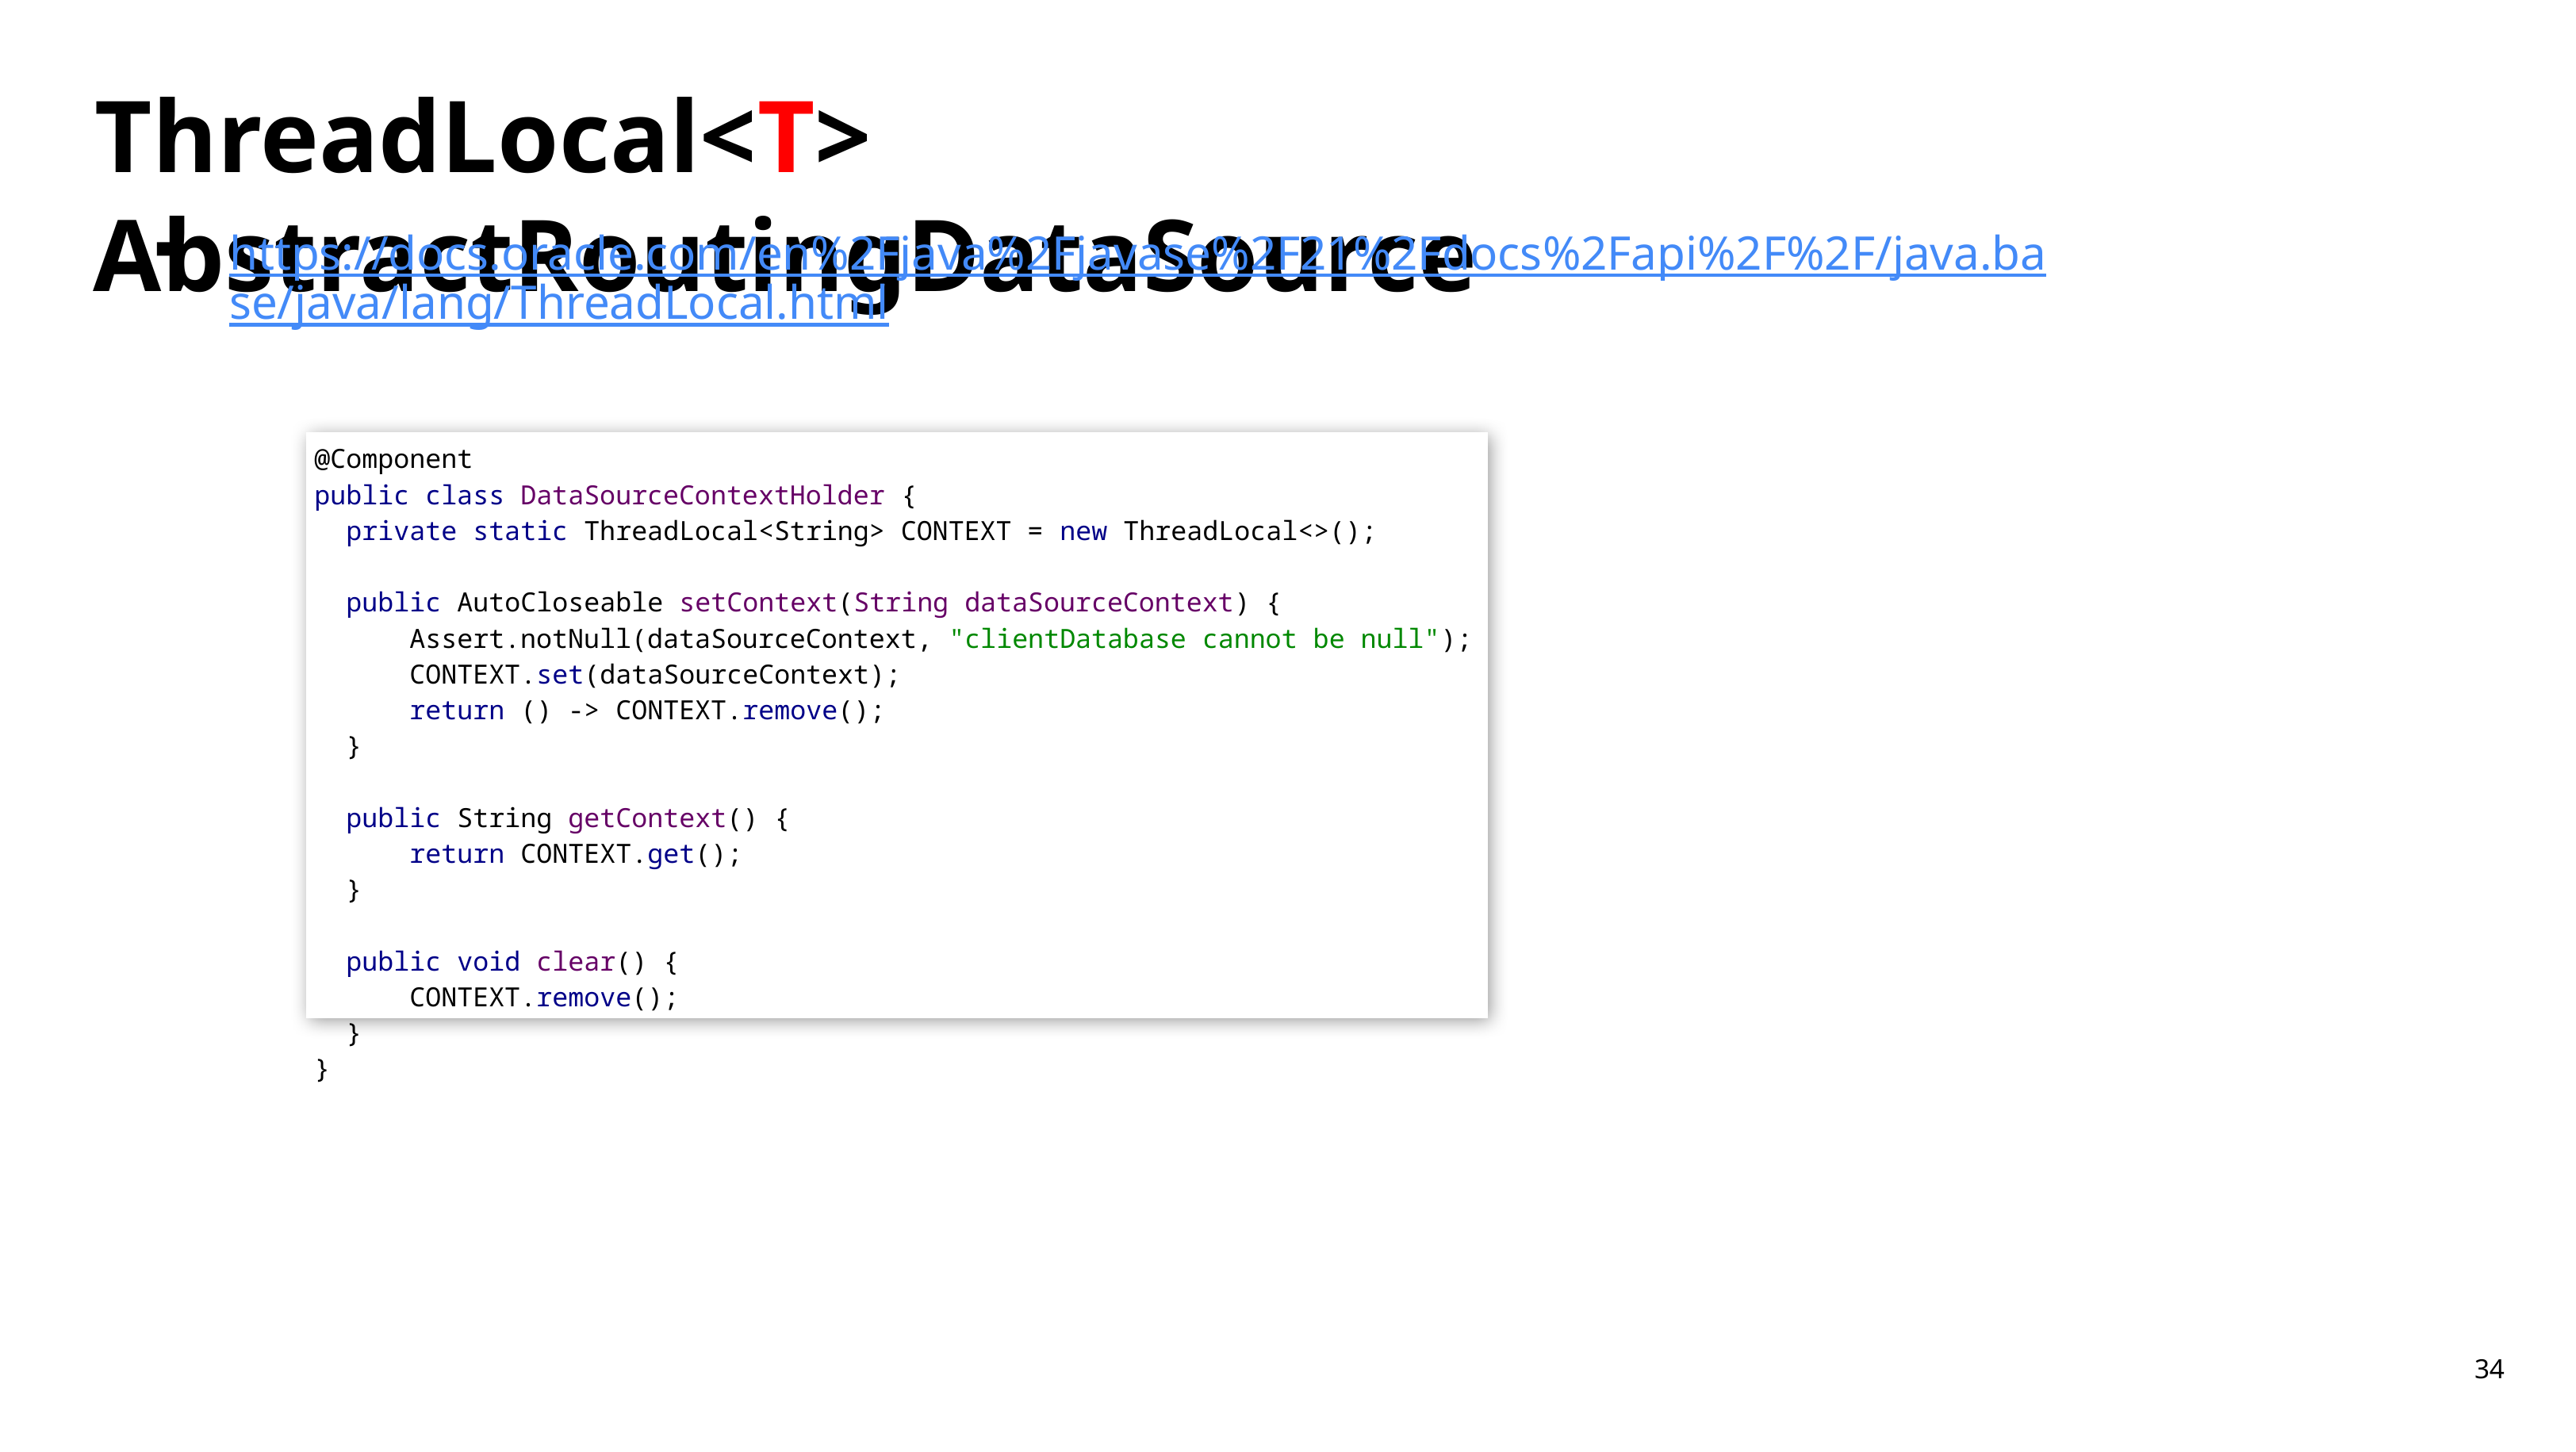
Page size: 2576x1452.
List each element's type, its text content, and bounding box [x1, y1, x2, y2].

text_box https://docs.oracle.com/en%2Fjava%2Fjavase%2F21%2Fdocs%2Fapi%2F%2F/java.base/java/lang/ThreadLocal.html [153, 220, 2059, 287]
text_box ThreadLocal<T> AbstractRoutingDataSource [93, 73, 2141, 312]
slide_number 34 [2377, 1342, 2517, 1398]
table_header @Component public class DataSourceContextHolder { private static ThreadLocal<String> CONTEXT = new ThreadLocal<>(); public AutoCloseable setContext(String dataSourceContext) { Assert.notNull(dataSourceContext, "clientDatabase cannot be null"); CONTEXT.set(dataSourceContext); return () -> CONTEXT.remove(); } public String getContext() { return CONTEXT.get(); } public void clear() { CONTEXT.remove(); } } [306, 432, 1488, 1018]
